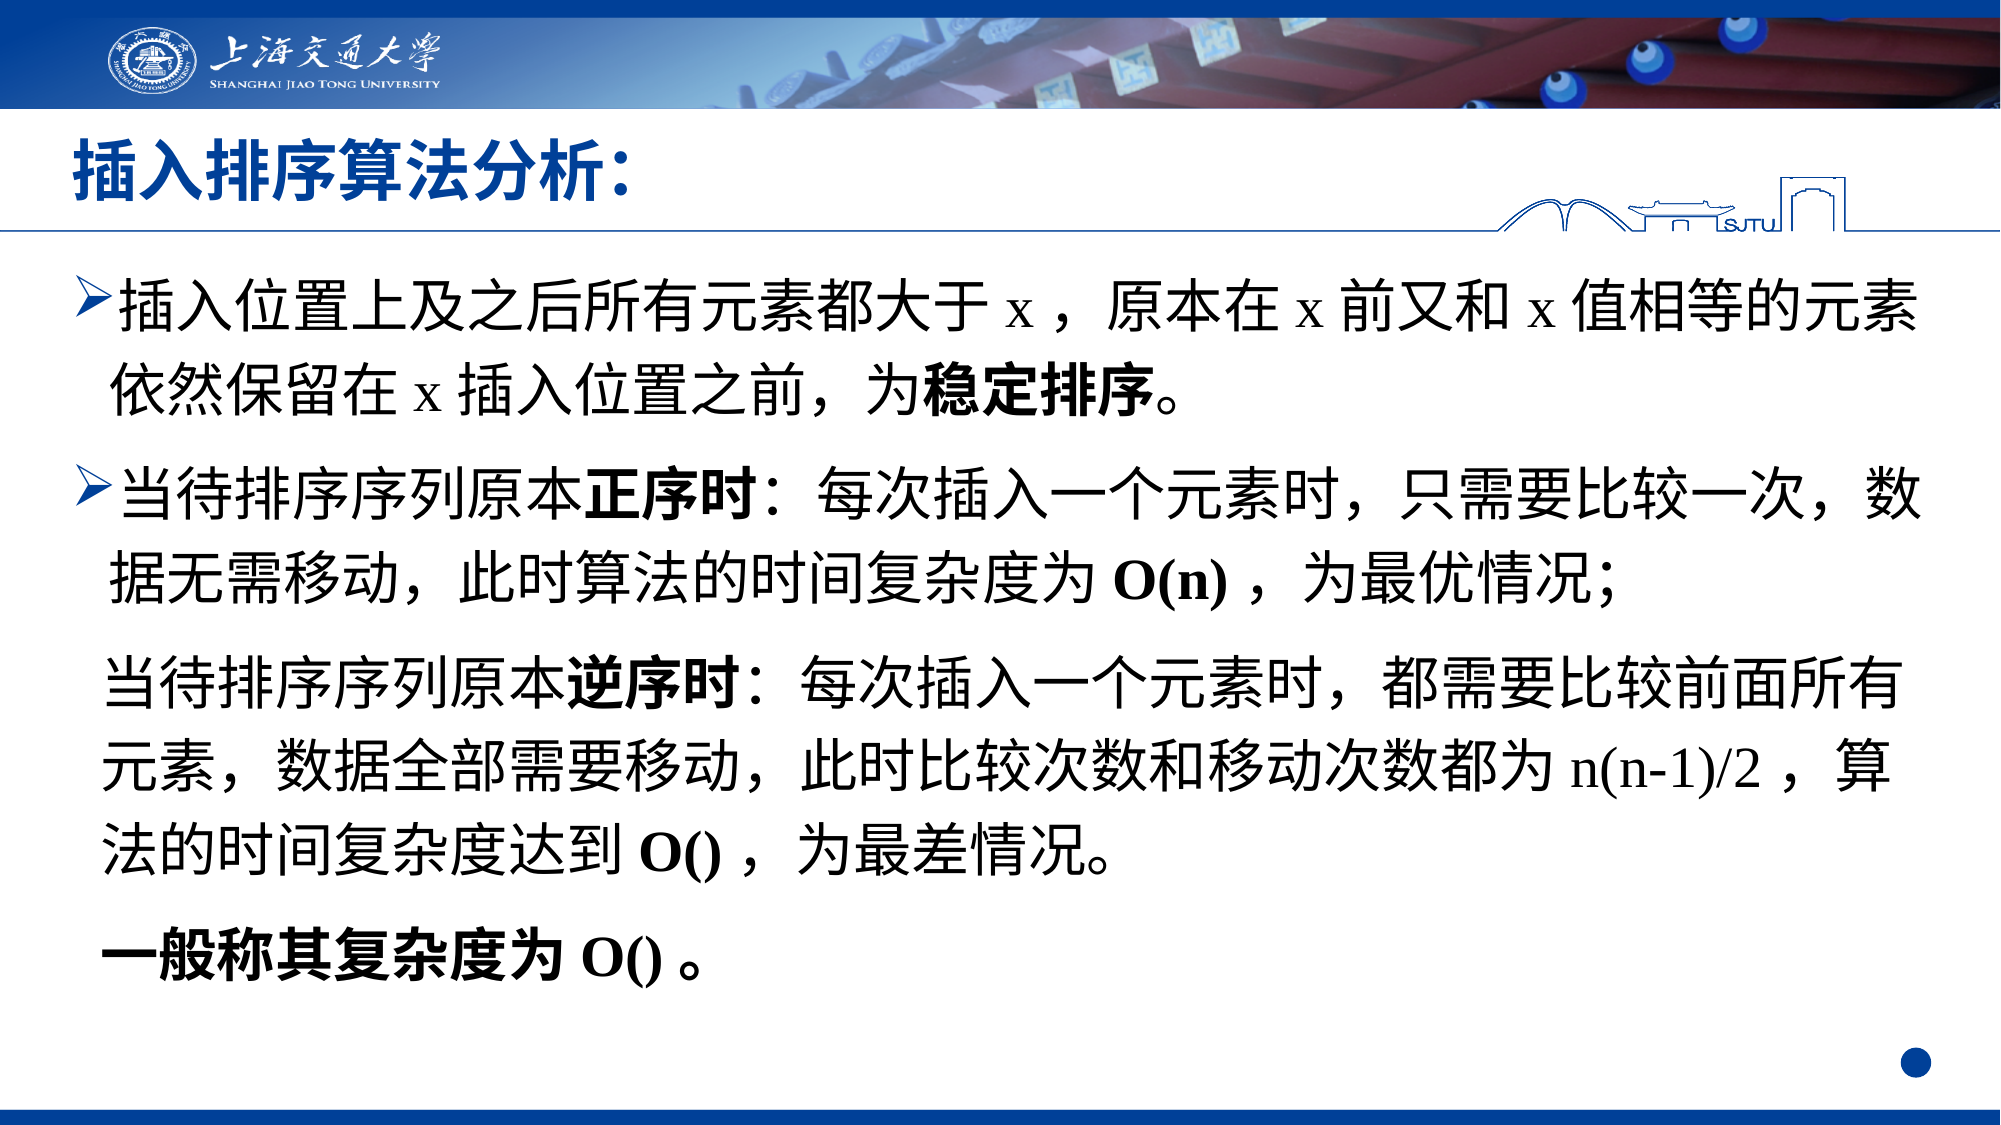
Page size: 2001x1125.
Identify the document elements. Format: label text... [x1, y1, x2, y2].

picture [0, 0, 2001, 109]
text_box [1899, 1046, 1933, 1079]
title 插入排序算法分析： [56, 126, 968, 221]
